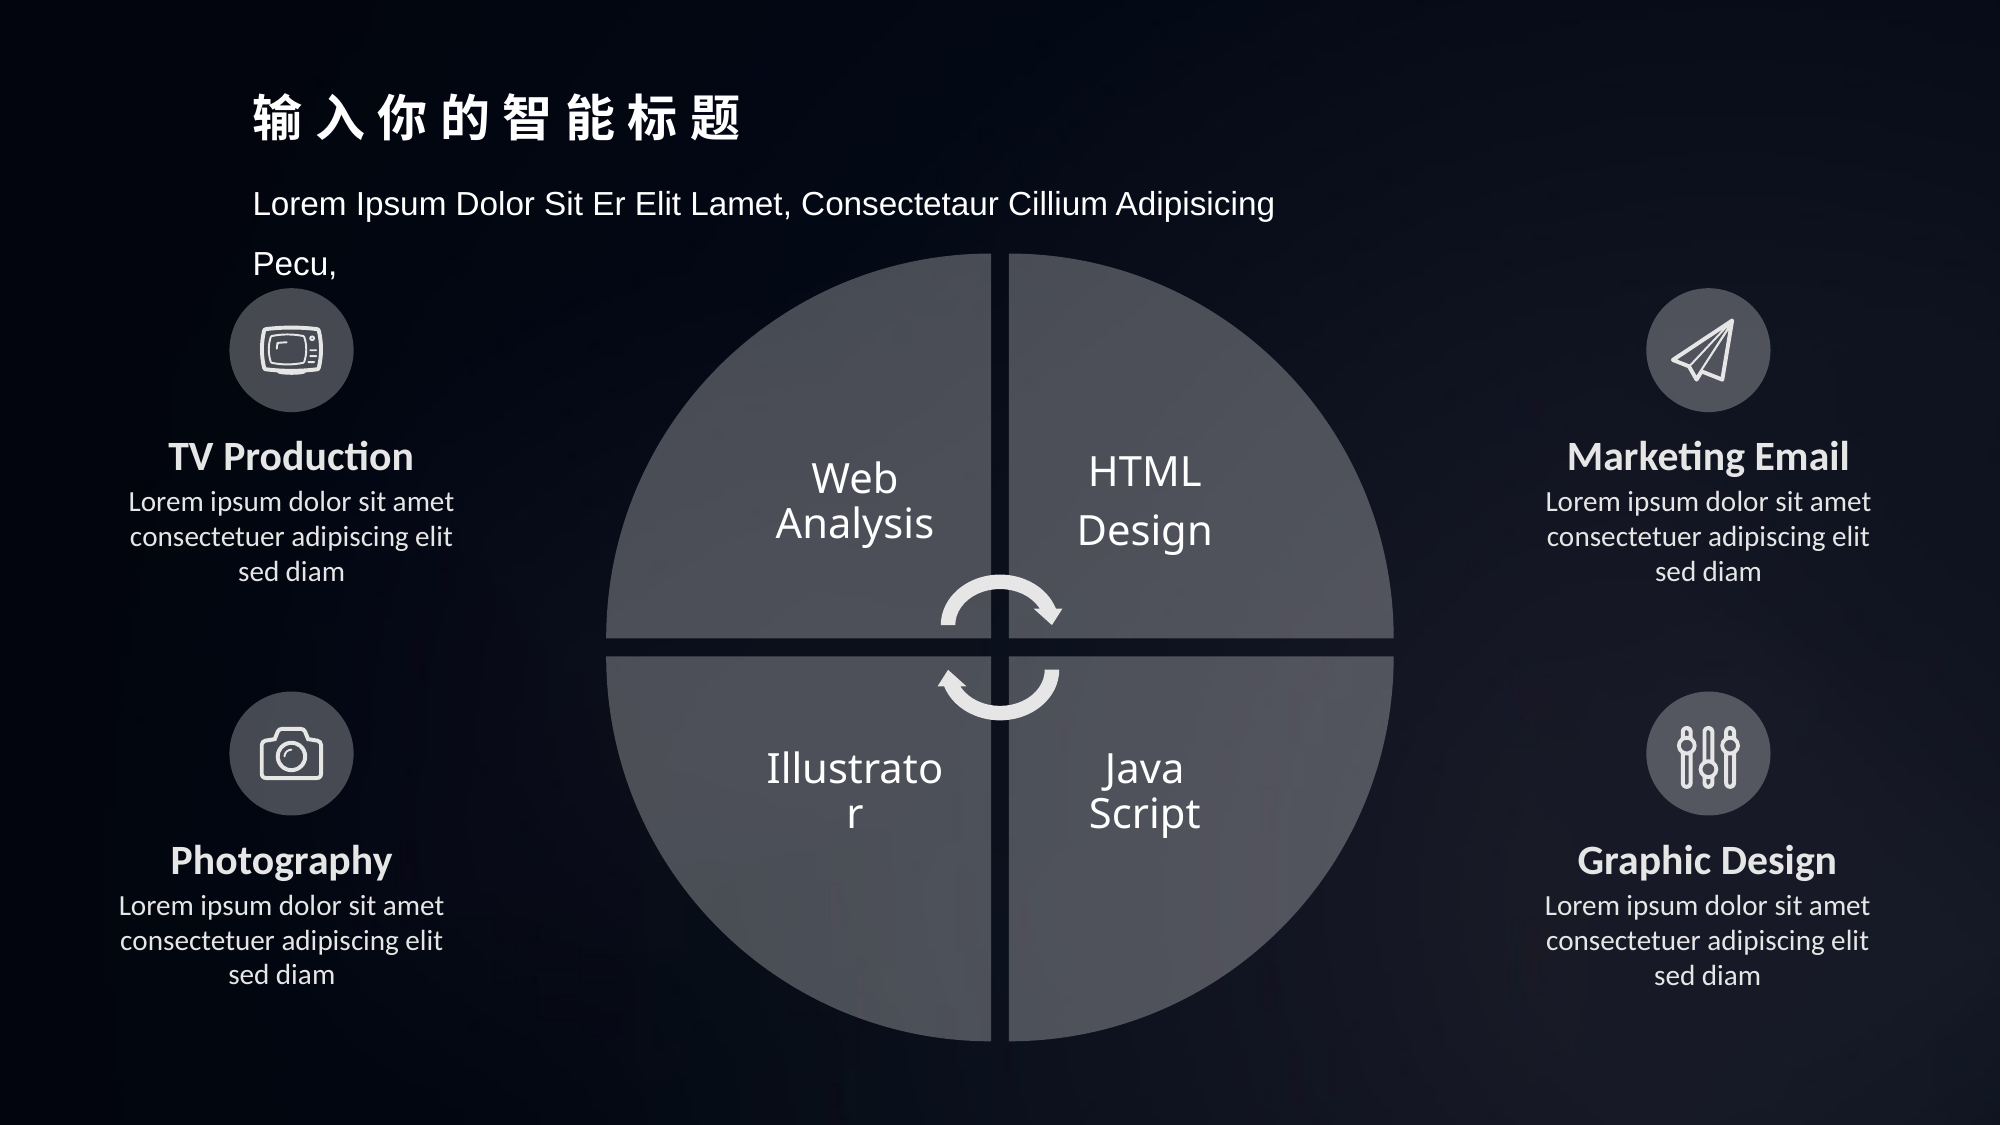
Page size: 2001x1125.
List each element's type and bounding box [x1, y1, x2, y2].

text_box [1501, 825, 1914, 1001]
picture [0, 0, 2000, 1125]
text_box [1502, 421, 1915, 597]
text_box [606, 253, 1394, 1042]
text_box [1646, 691, 1771, 816]
text_box [229, 288, 354, 413]
text_box [75, 825, 489, 1000]
text_box [85, 421, 498, 597]
text_box [237, 78, 1365, 231]
text_box [229, 691, 354, 816]
text_box [1646, 288, 1771, 413]
